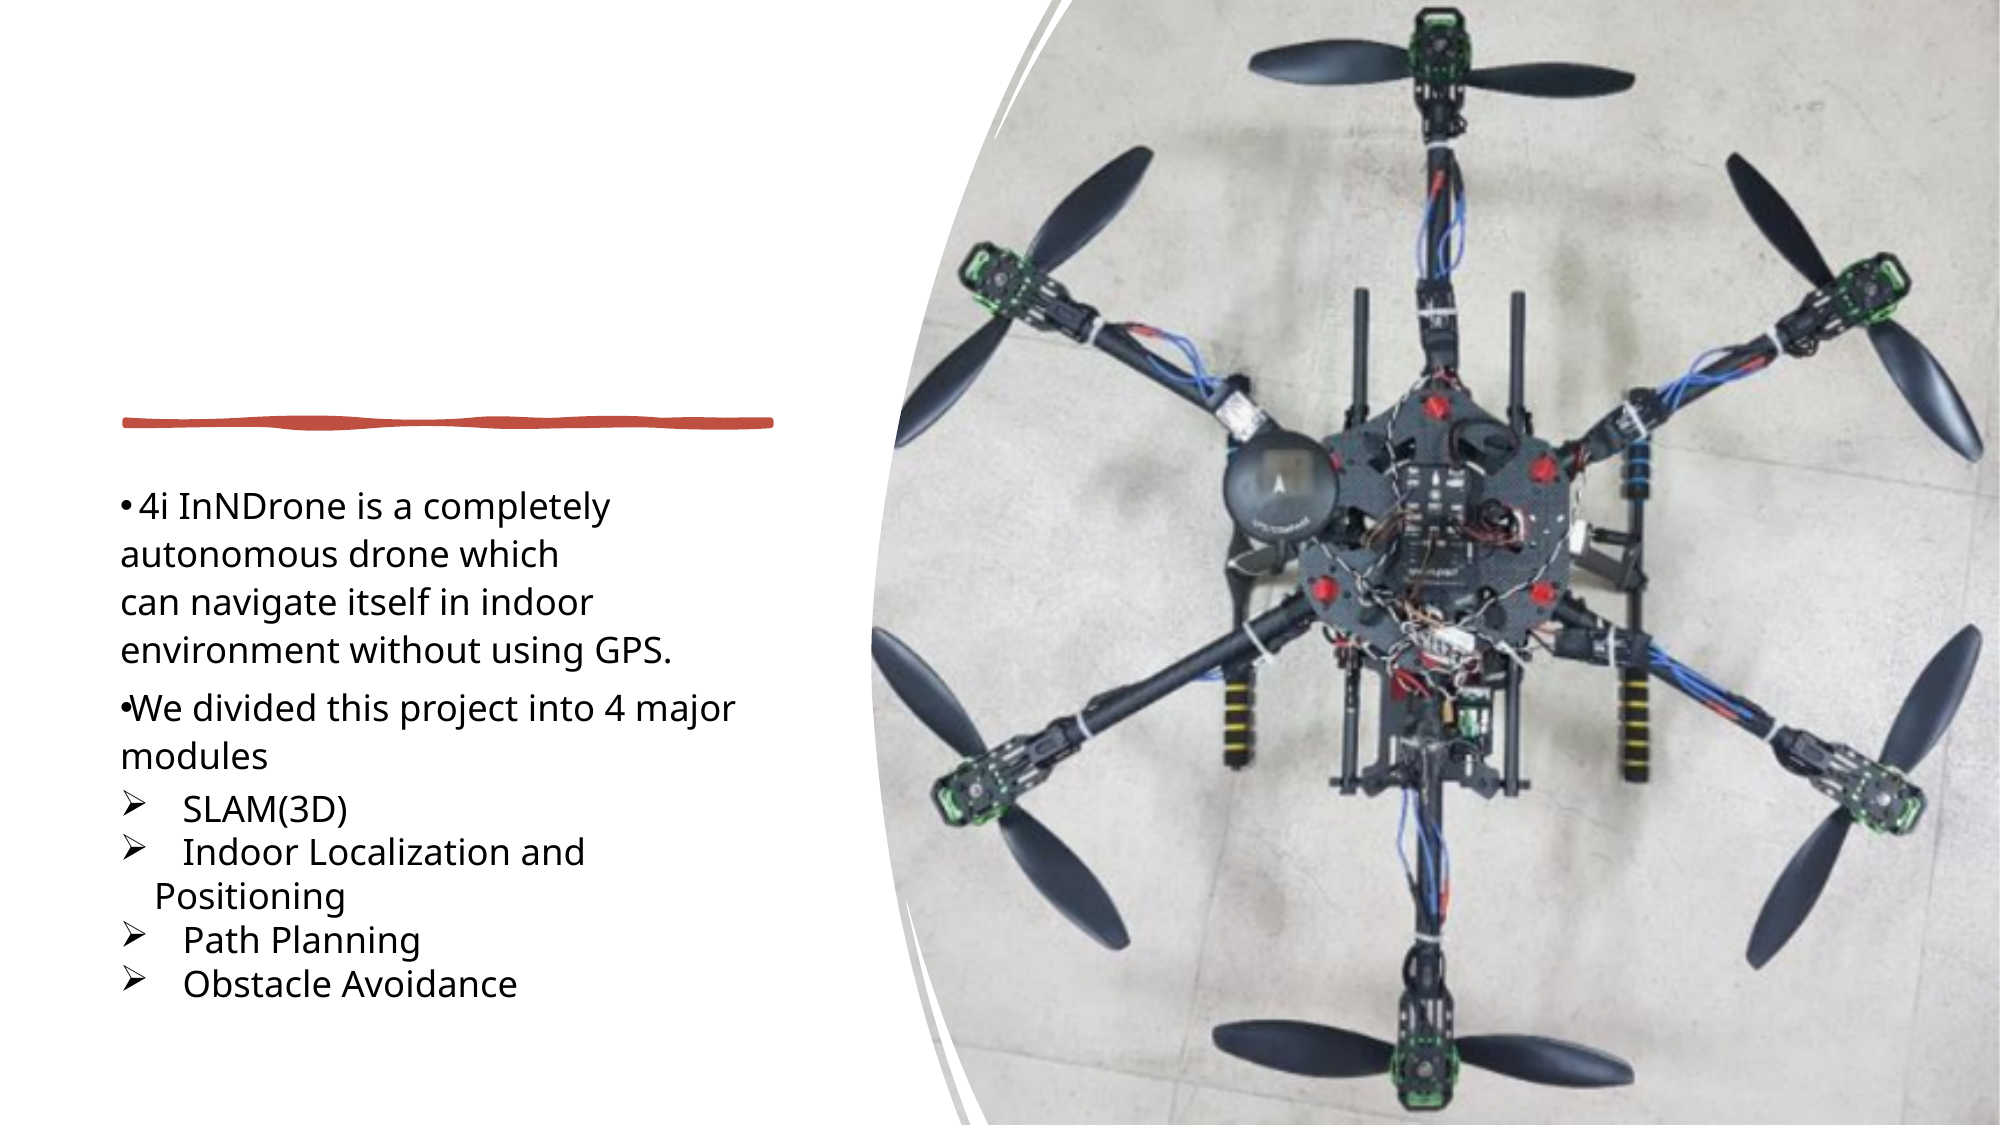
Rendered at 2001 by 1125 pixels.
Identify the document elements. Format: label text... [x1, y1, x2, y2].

text_box [0, 0, 871, 1125]
picture [871, 0, 2000, 1125]
text_box [124, 417, 772, 429]
text_box 4i InNDrone is a completely autonomous drone which can navigate itself in indoor environment without using GPS. We divided this project into 4 major modules SLAM(3D) Indoor Localization and Positioning Path Planning Obstacle Avoidance [104, 471, 802, 1016]
